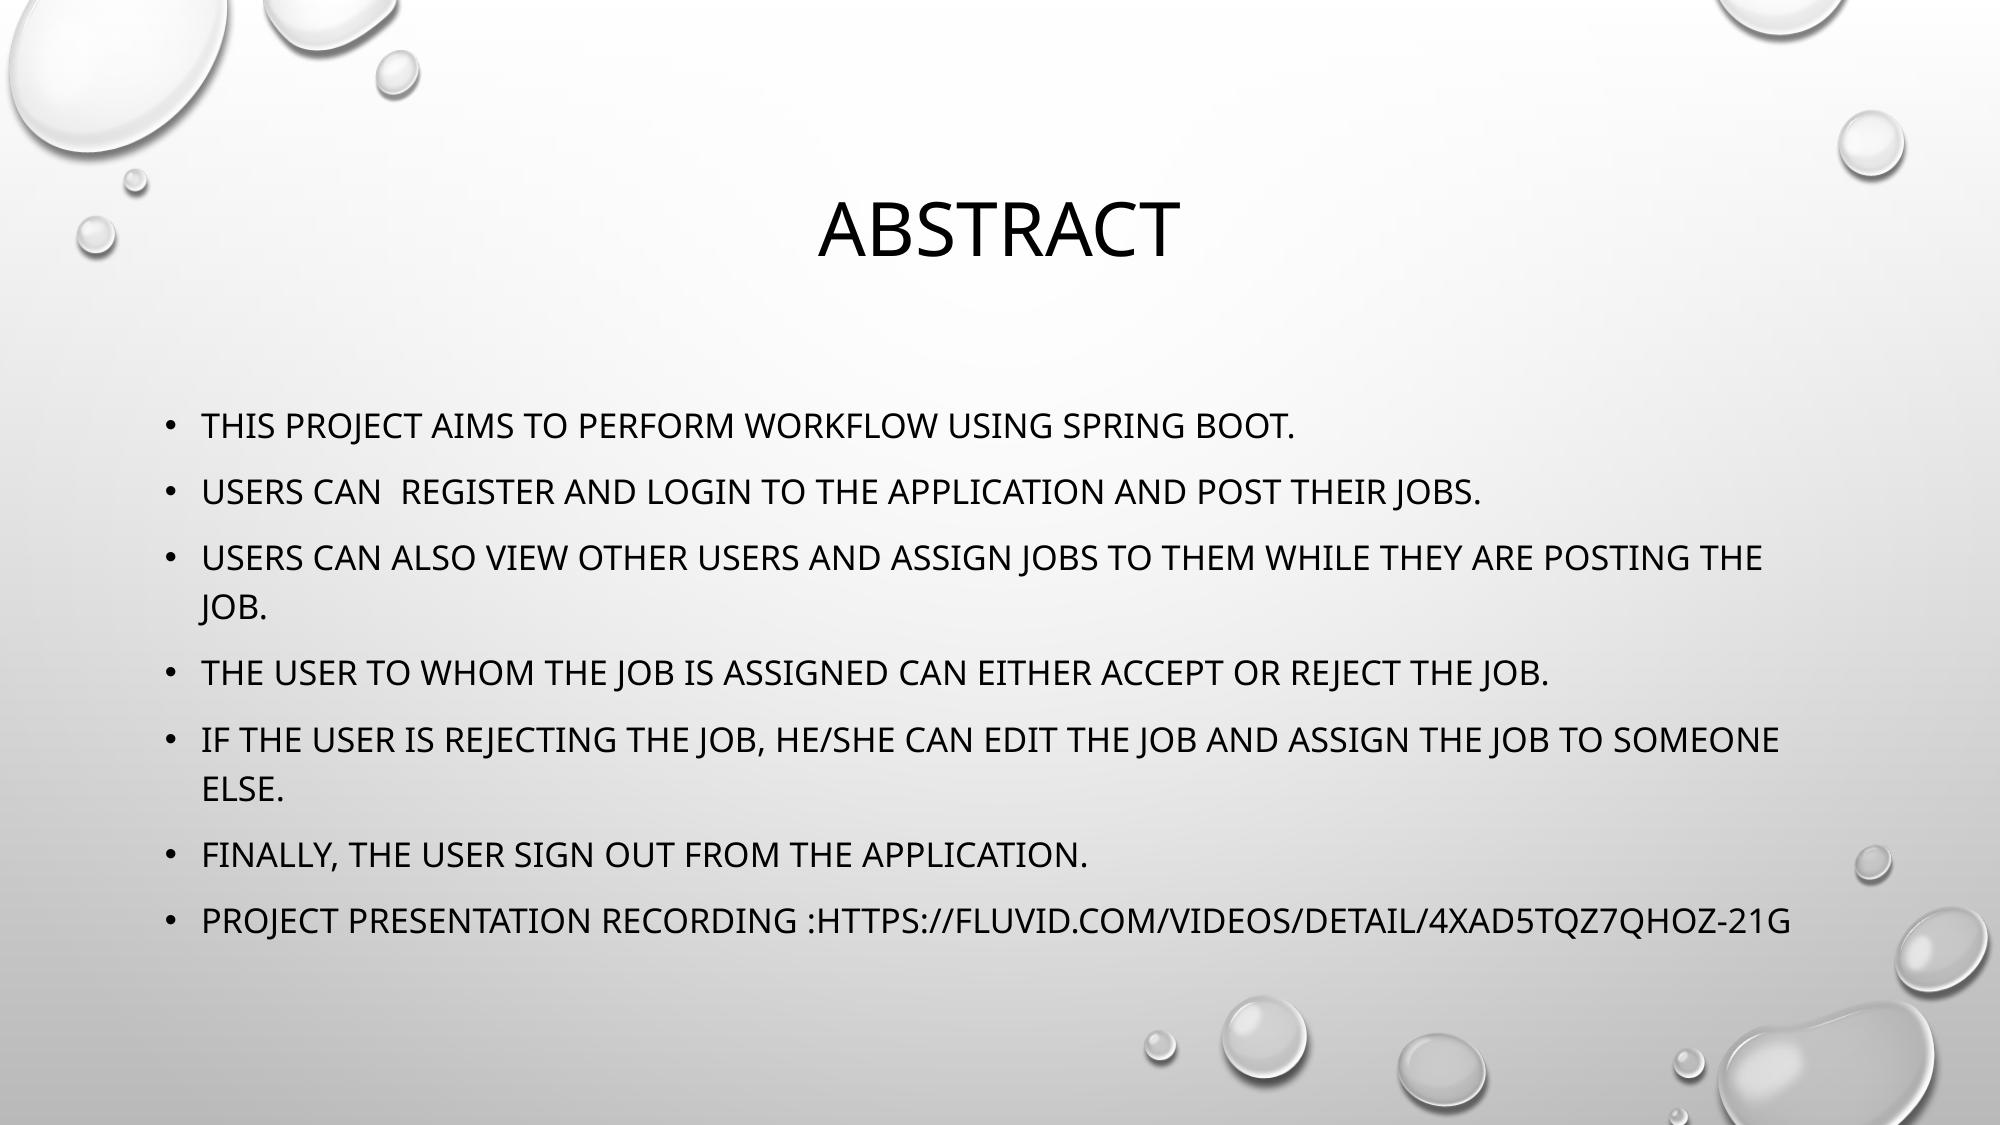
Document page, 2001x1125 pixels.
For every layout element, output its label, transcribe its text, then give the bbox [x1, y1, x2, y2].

picture [0, 0, 2000, 1125]
list This project aims to perform workflow using spring boot. Users can register and login to the application and post their jobs. Users can also view other users and assign jobs to them while they are posting the job. The user to whom the job is assigned can either accept or reject the job. If the user is rejecting the job, he/she can edit the job and assign the job to someone else. Finally, the user sign out from the application. Project Presentation recording :https://fluvid.com/videos/detail/4XaD5tQZ7QHOz-21G [149, 388, 1850, 950]
title ABSTRACT [149, 101, 1851, 364]
